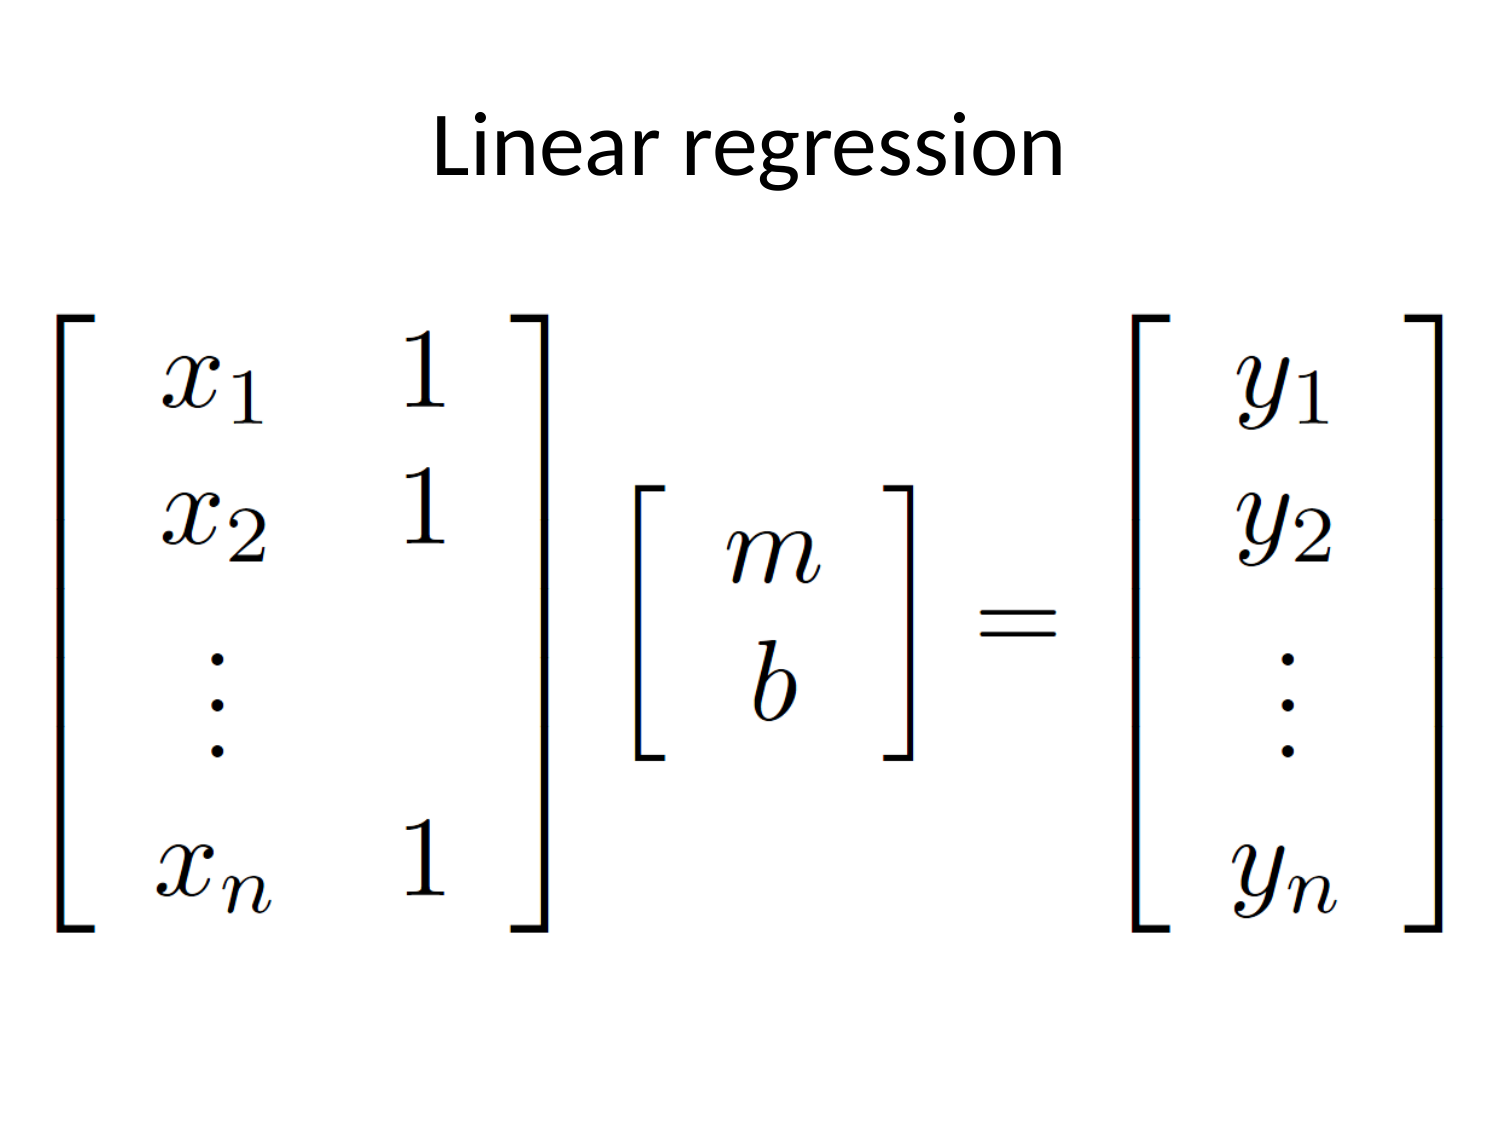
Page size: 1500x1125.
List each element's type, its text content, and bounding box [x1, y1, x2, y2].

title Linear regression [75, 45, 1425, 233]
picture [24, 298, 1476, 963]
